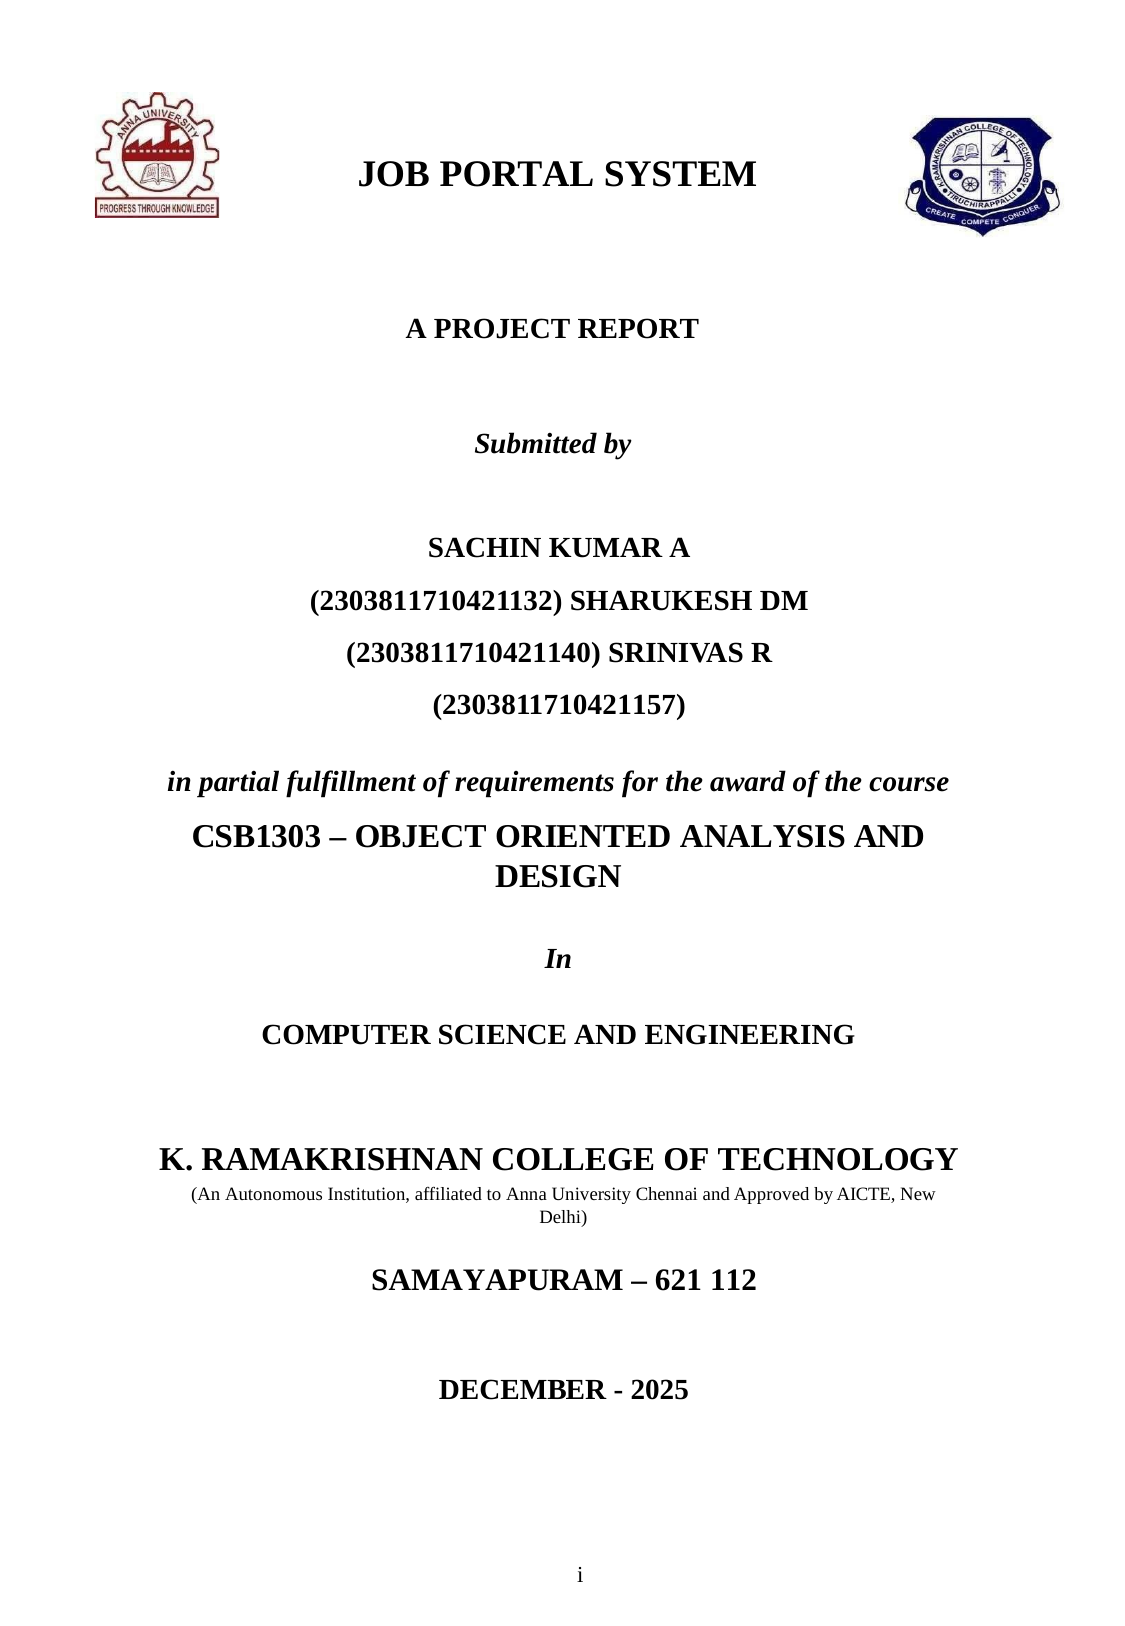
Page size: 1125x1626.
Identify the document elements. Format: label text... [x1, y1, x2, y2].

text_box [94, 92, 220, 218]
text_box JOB PORTAL SYSTEM [355, 149, 762, 195]
text_box K. RAMAKRISHNAN COLLEGE OF TECHNOLOGY (An Autonomous Institution, affiliated to Anna University Chennai and Approved by AICTE, New Delhi) SAMAYAPURAM – 621 112 DECEMBER - 2025 [157, 1137, 960, 1405]
text_box i [575, 1559, 603, 1588]
text_box A PROJECT REPORT Submitted by SACHIN KUMAR A (2303811710421132) SHARUKESH DM (2303811710421140) SRINIVAS R (2303811710421157) [298, 292, 819, 721]
text_box [898, 115, 1065, 238]
text_box in partial fulfillment of requirements for the award of the course CSB1303 – OBJECT ORIENTED ANALYSIS AND DESIGN In COMPUTER SCIENCE AND ENGINEERING [135, 761, 982, 1051]
